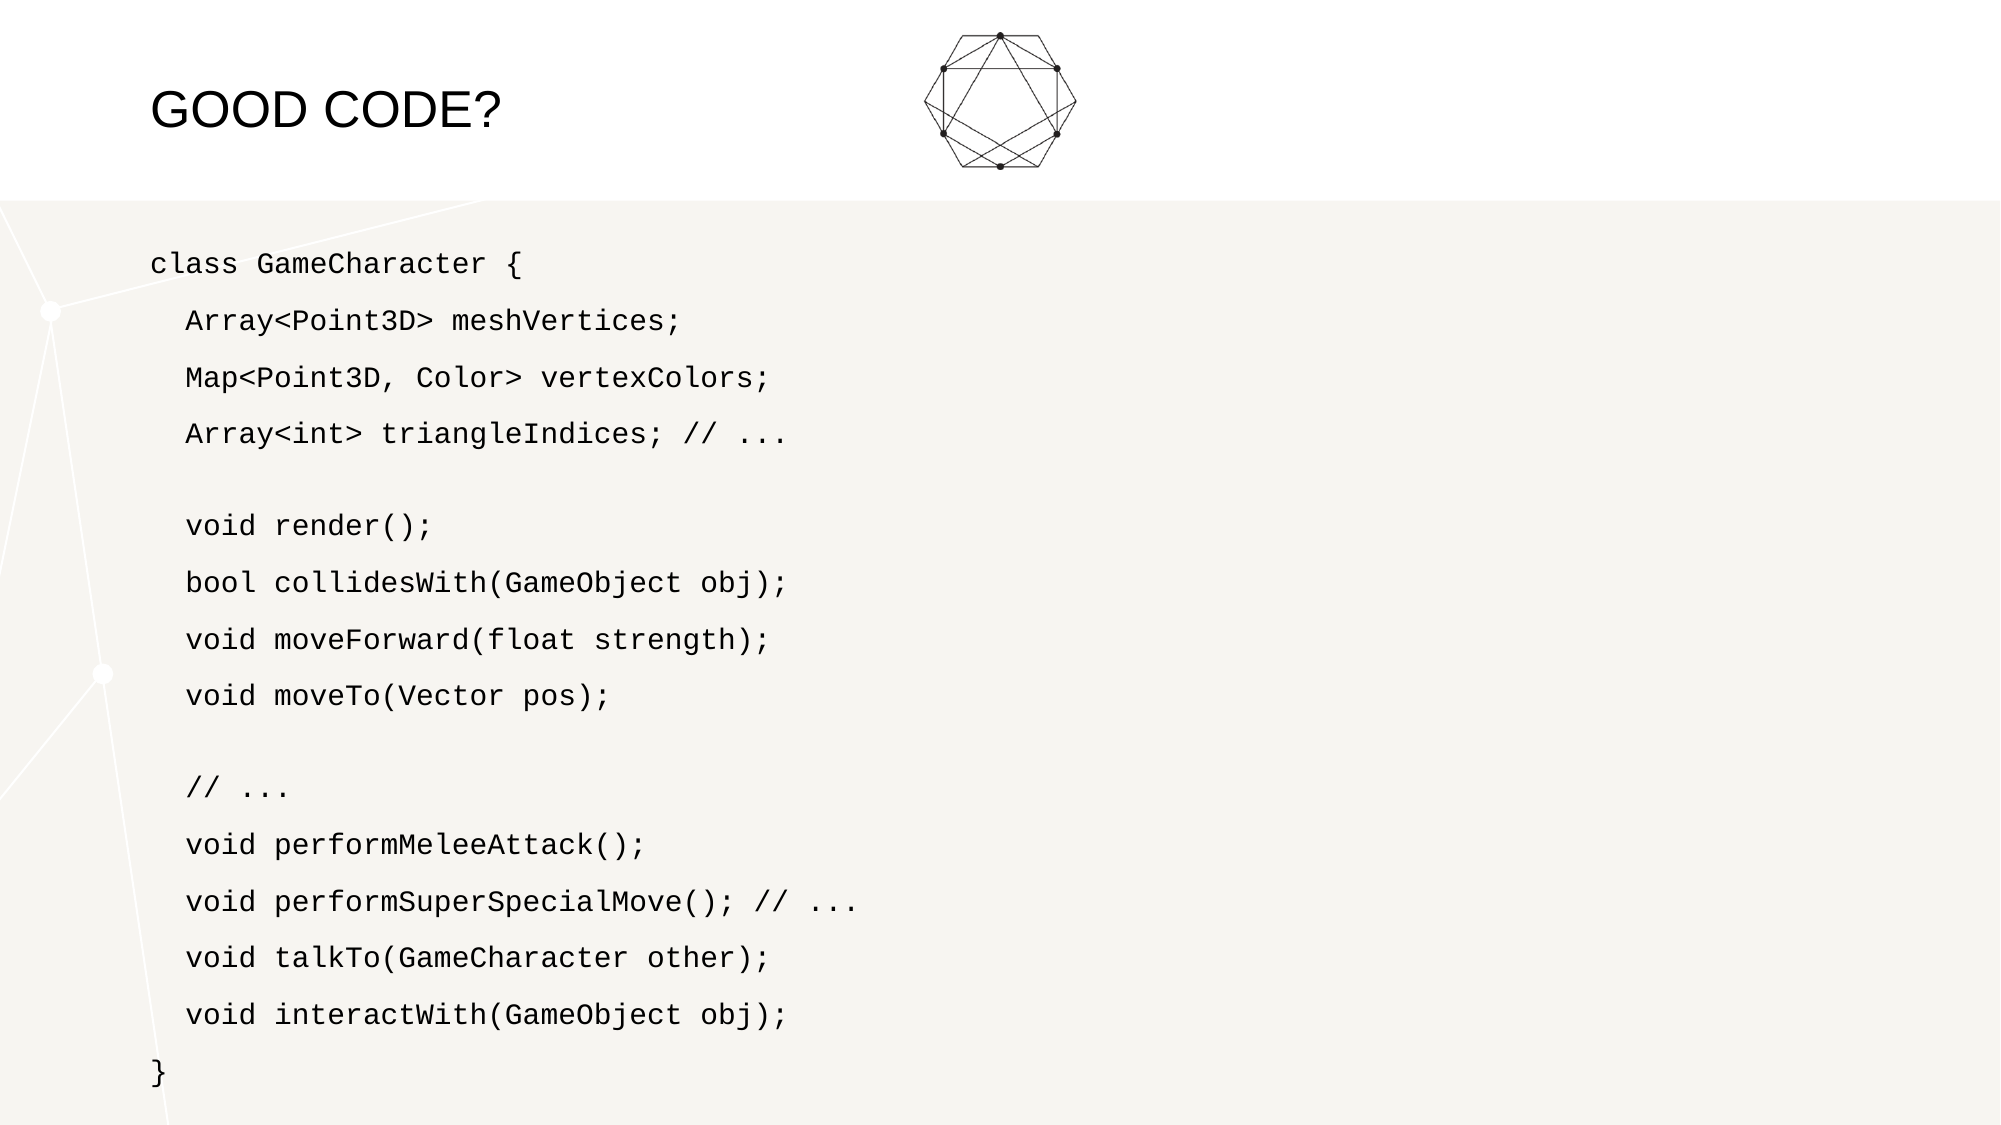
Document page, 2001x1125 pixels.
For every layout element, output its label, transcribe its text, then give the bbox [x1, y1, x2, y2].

title Good Code? [150, 75, 608, 139]
picture [923, 32, 1077, 170]
list class GameCharacter { Array<Point3D> meshVertices; Map<Point3D, Color> vertexColors; Array<int> triangleIndices; // ... void render(); bool collidesWith(GameObject obj); void moveForward(float strength); void moveTo(Vector pos); // ... void performMeleeAttack(); void performSuperSpecialMove(); // ... void talkTo(GameCharacter other); void interactWith(GameObject obj); } [150, 239, 1834, 1098]
